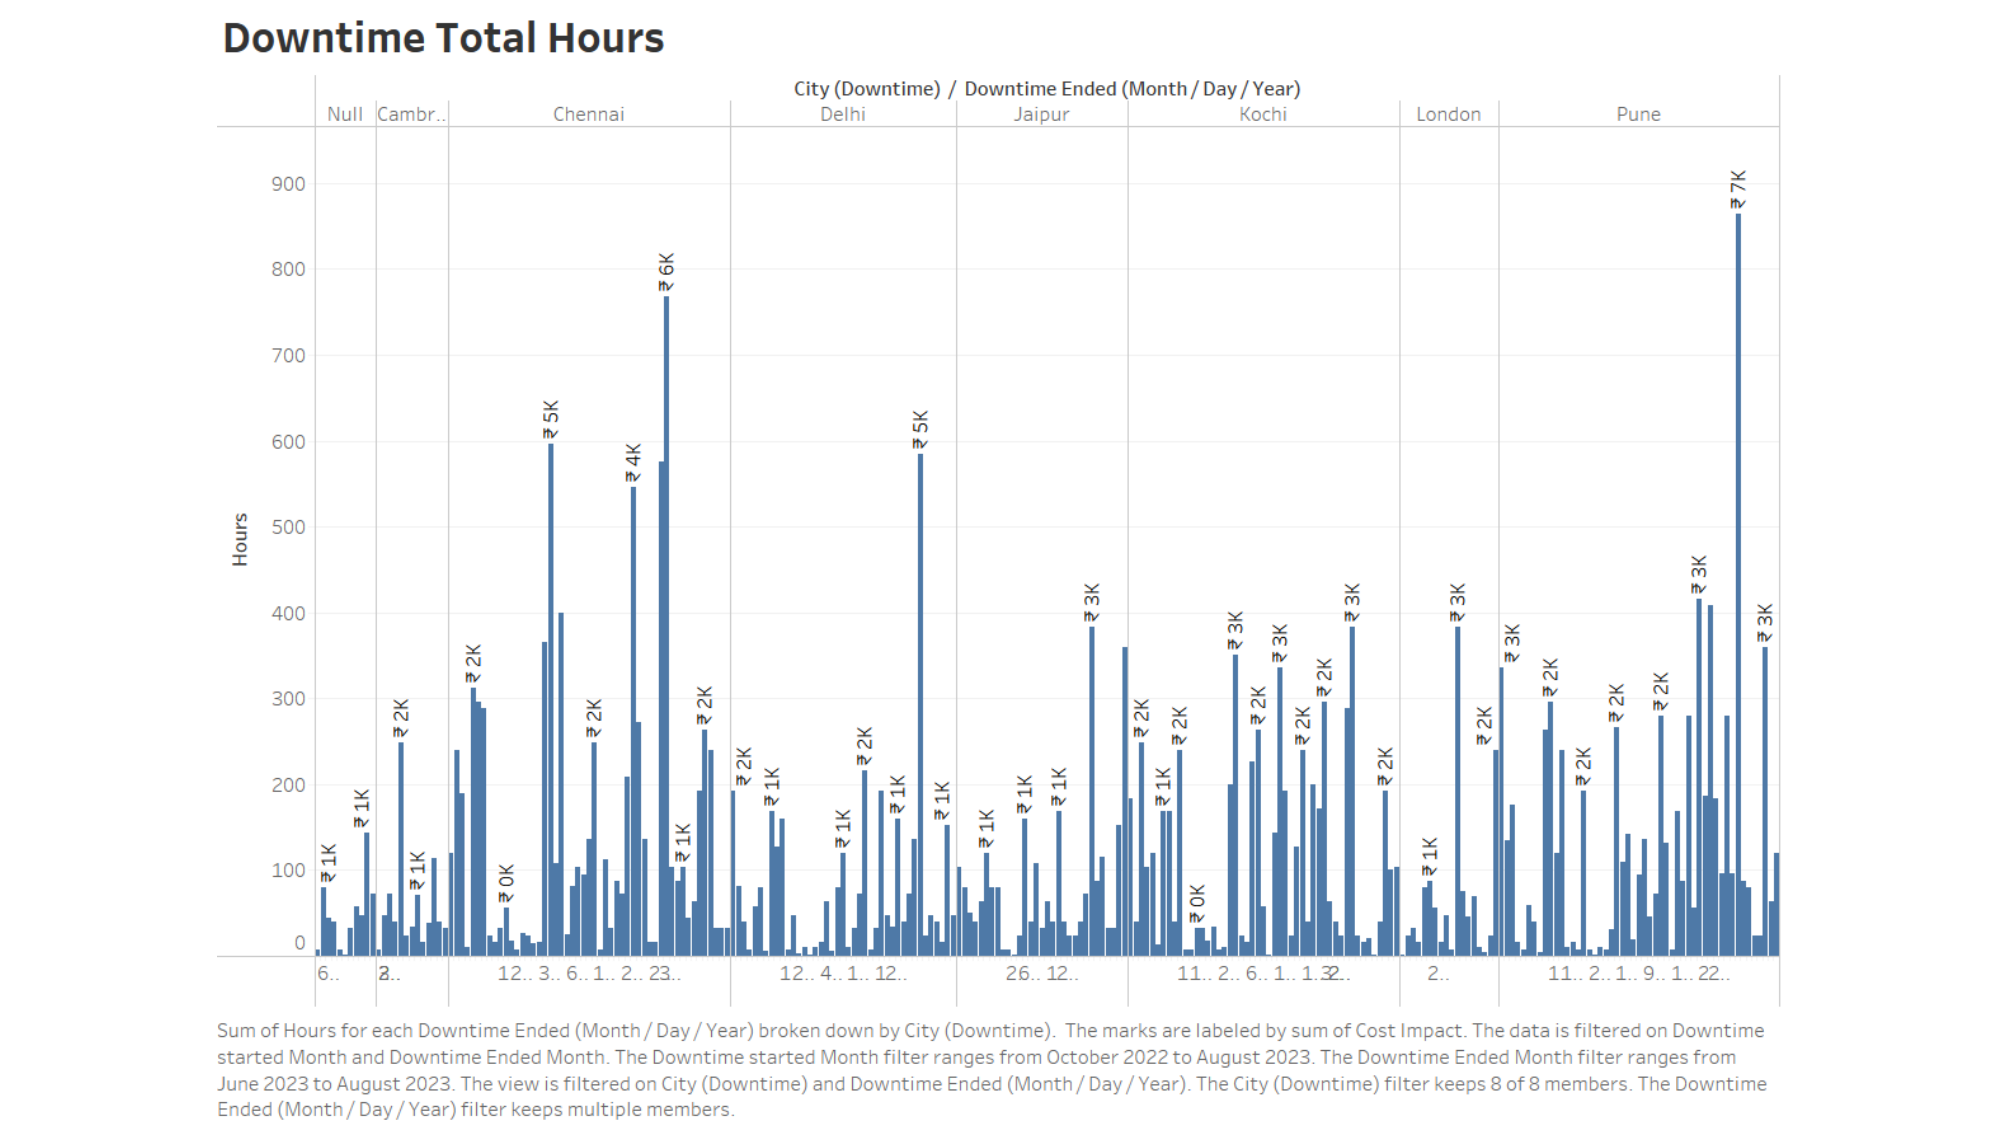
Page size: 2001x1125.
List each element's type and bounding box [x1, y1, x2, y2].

picture [217, 0, 1783, 1125]
